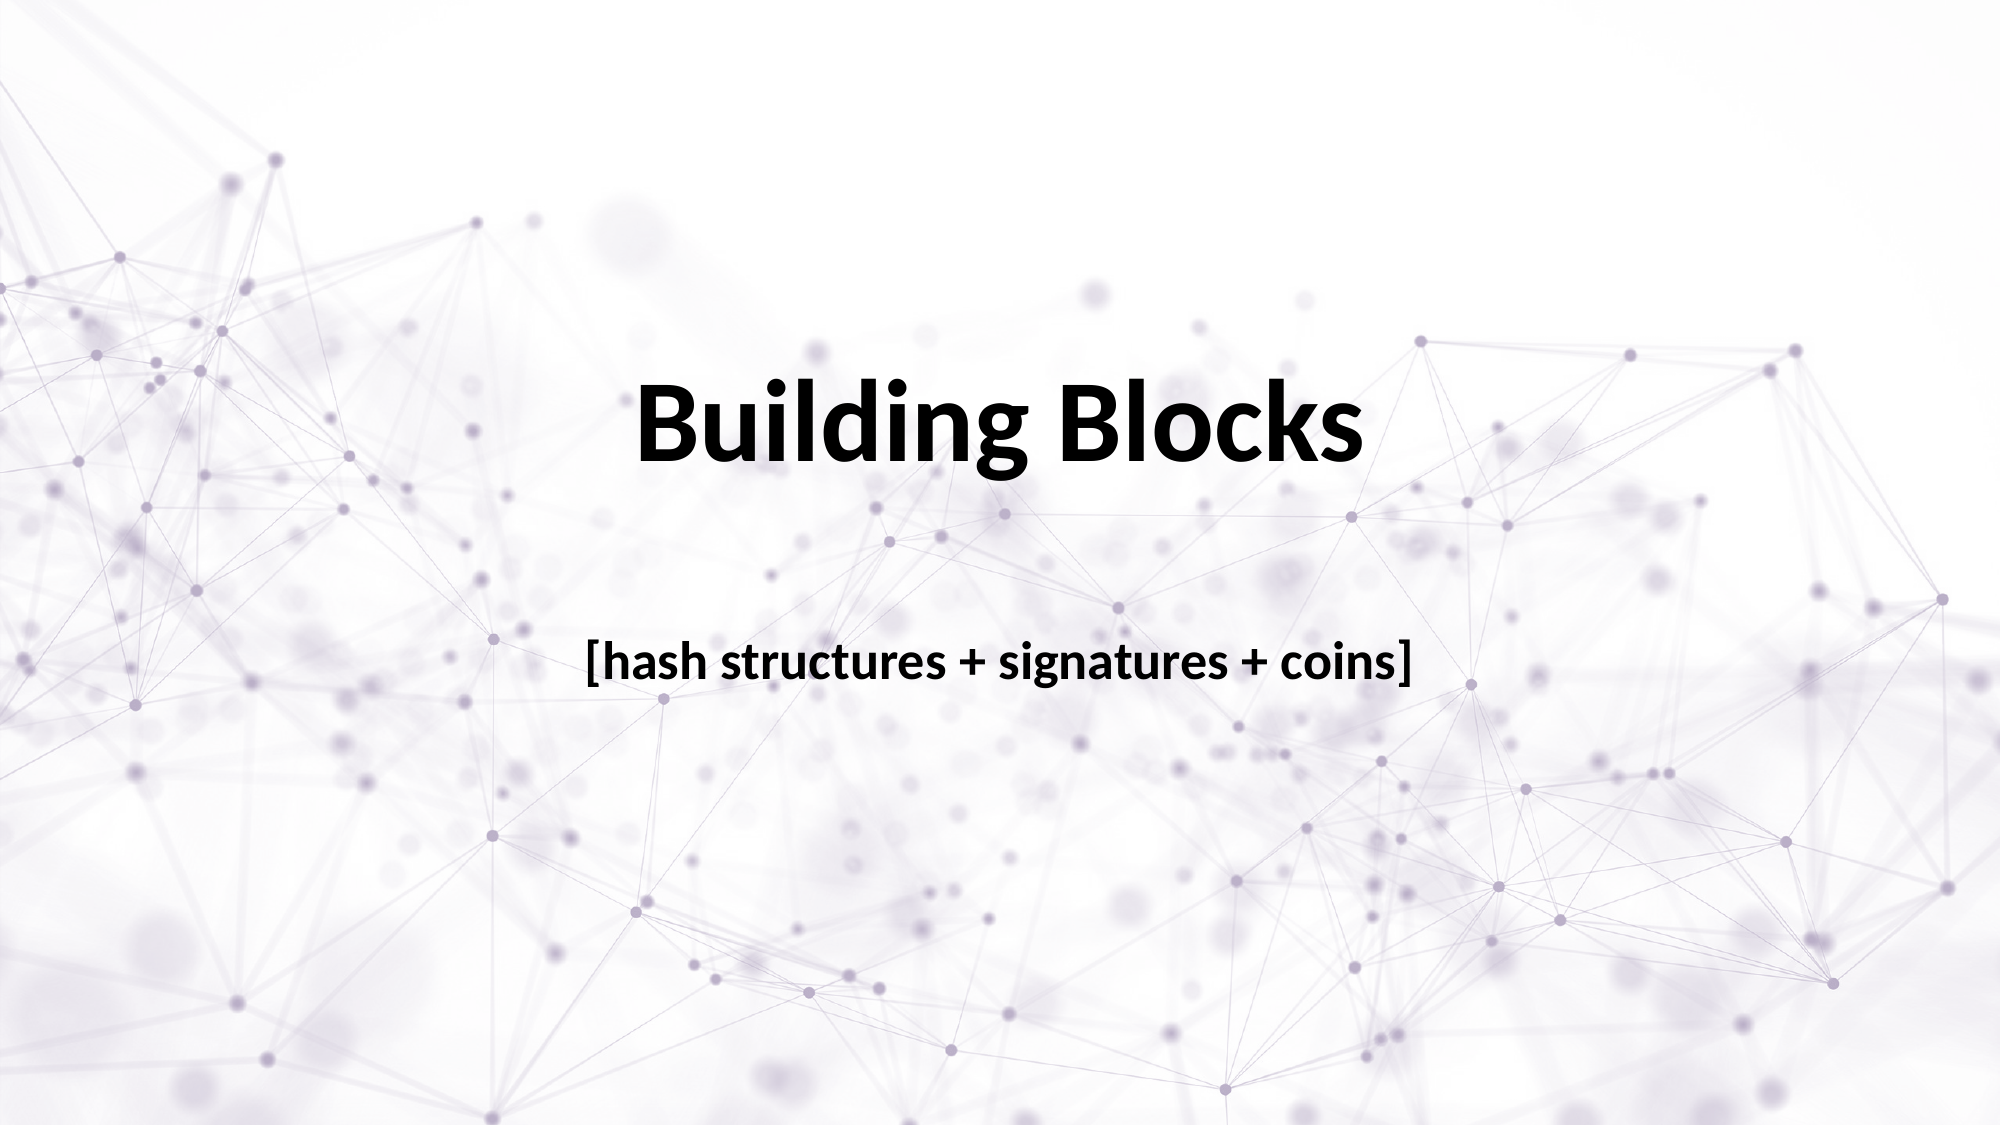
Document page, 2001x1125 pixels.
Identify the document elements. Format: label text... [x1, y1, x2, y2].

title Building Blocks [hash structures + signatures + coins] [362, 149, 1638, 700]
